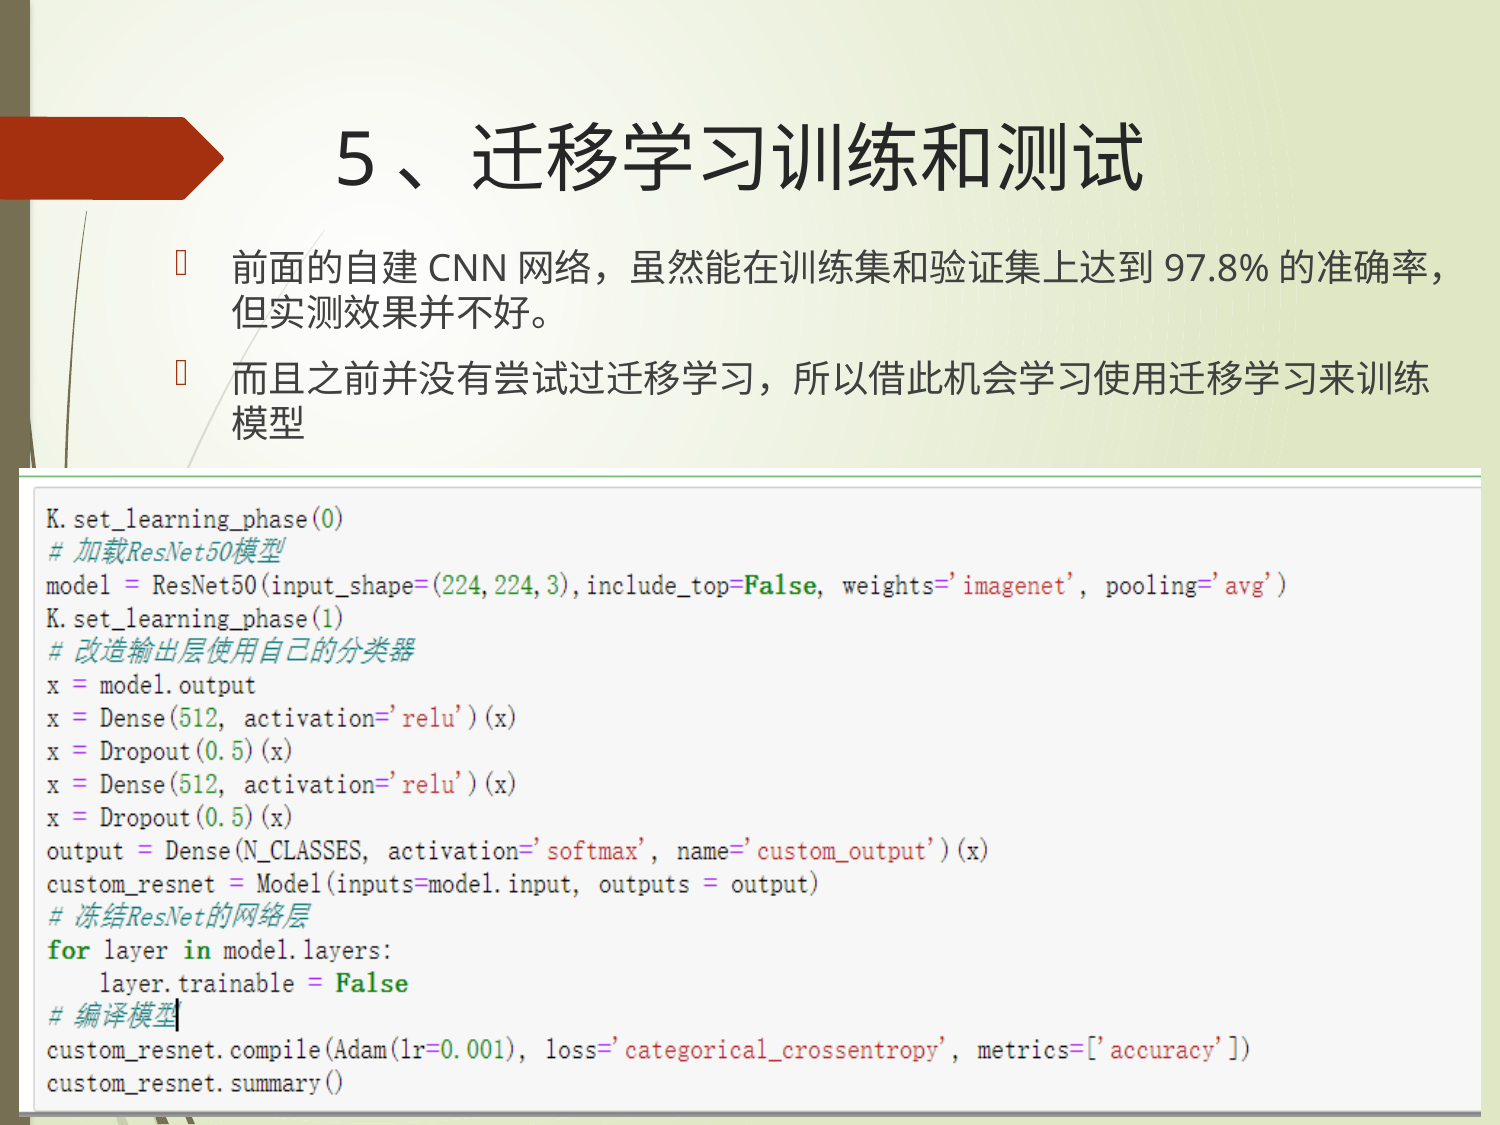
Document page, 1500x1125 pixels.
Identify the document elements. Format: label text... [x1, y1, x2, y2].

picture [18, 468, 1482, 1117]
list 前面的自建CNN网络，虽然能在训练集和验证集上达到97.8%的准确率，但实测效果并不好。 而且之前并没有尝试过迁移学习，所以借此机会学习使用迁移学习来训练模型 [159, 236, 1447, 467]
title 5、迁移学习训练和测试 [319, 102, 1400, 236]
